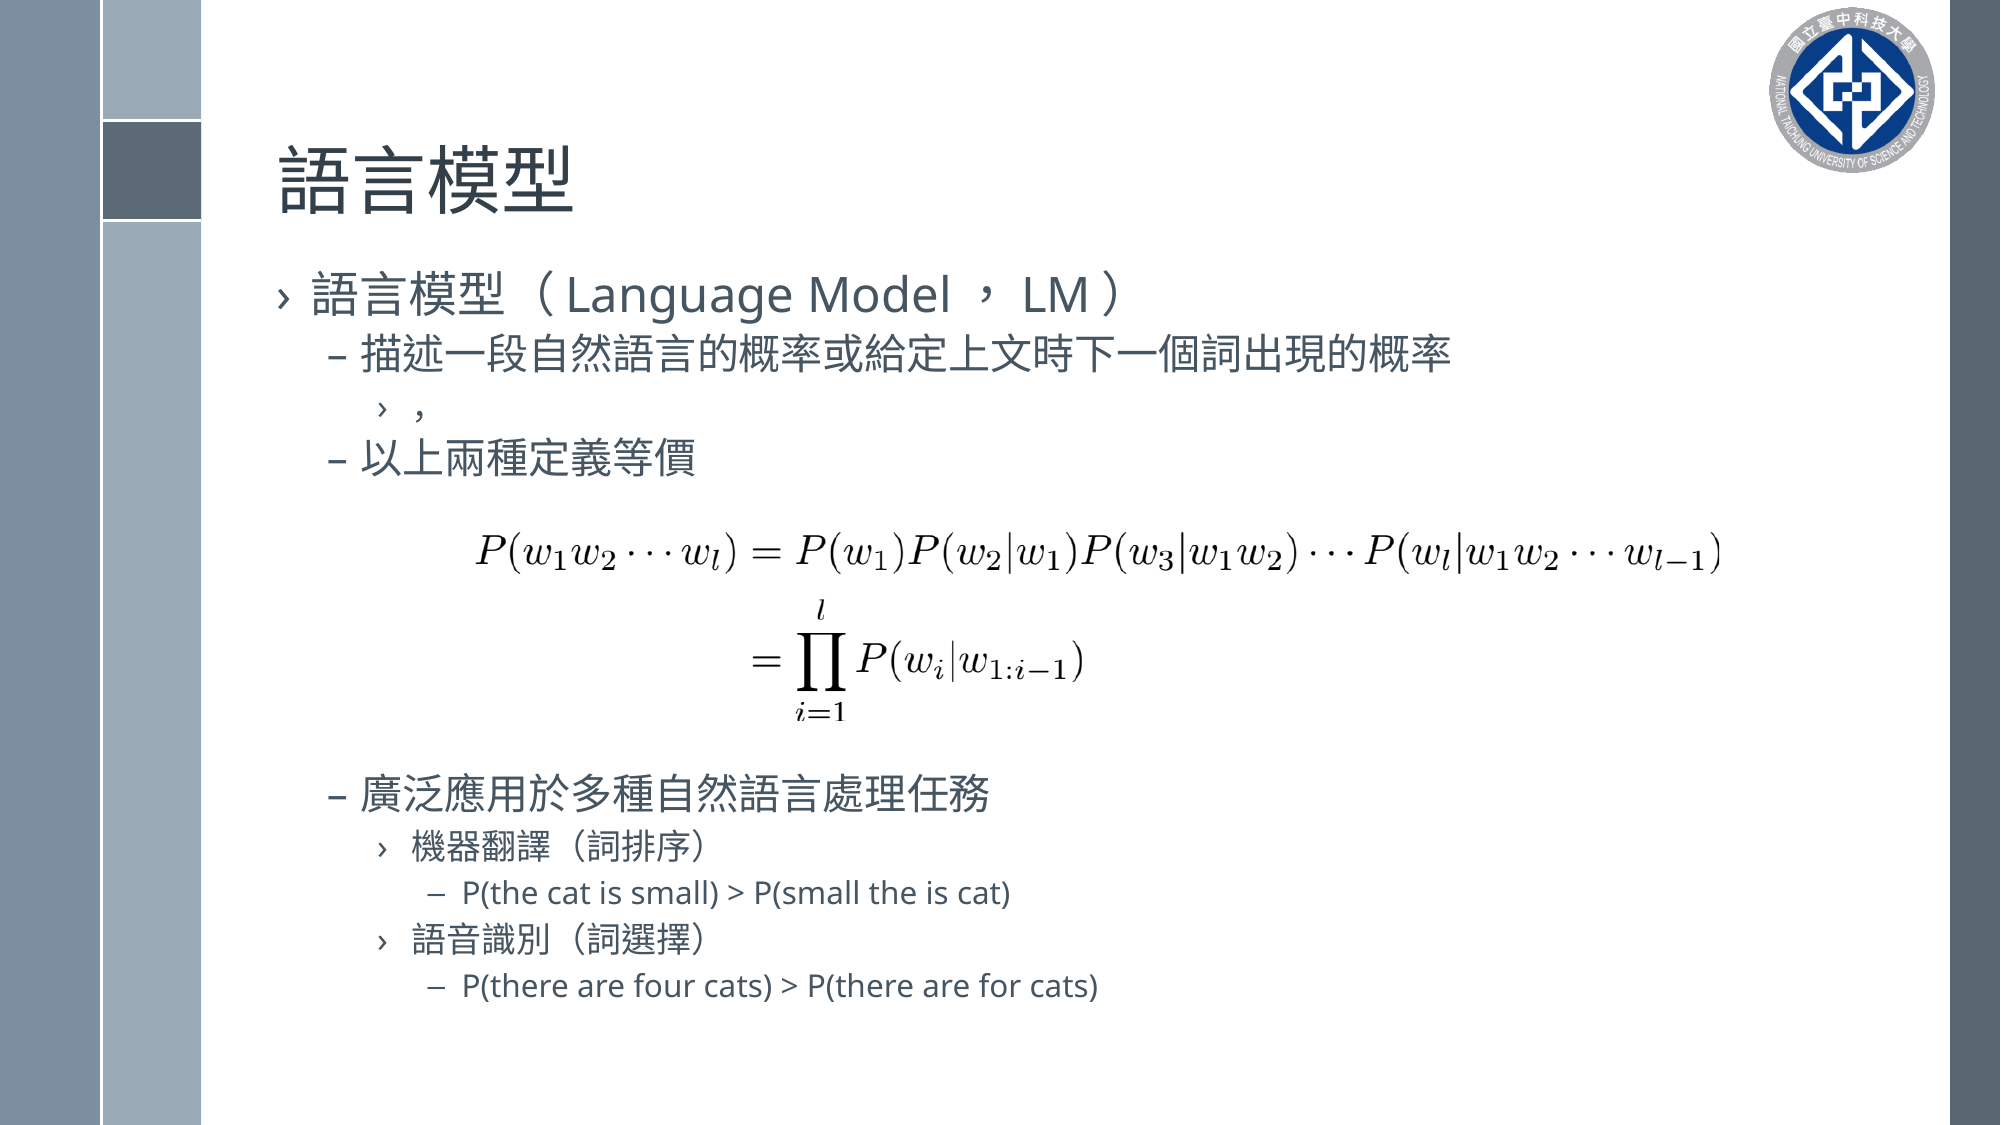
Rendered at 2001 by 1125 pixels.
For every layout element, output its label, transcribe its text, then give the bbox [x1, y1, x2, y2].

picture [475, 531, 1720, 721]
picture [1769, 7, 1935, 173]
title 語言模型 [261, 29, 1867, 233]
